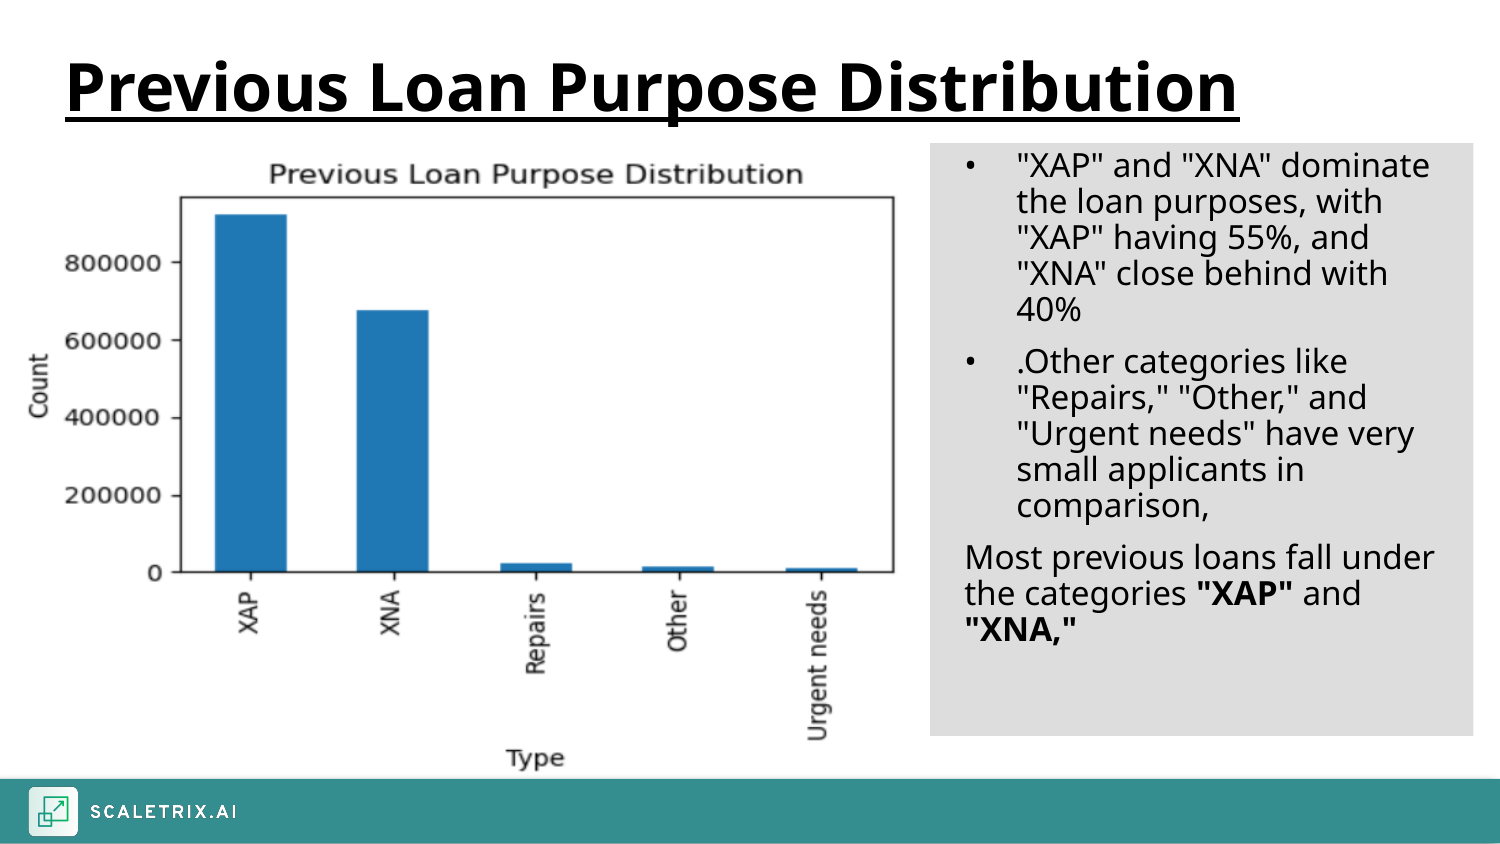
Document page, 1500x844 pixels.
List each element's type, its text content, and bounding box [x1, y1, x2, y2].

list "XAP" and "XNA" dominate the loan purposes, with "XAP" having 55%, and "XNA" close behind with 40% .Other categories like "Repairs," "Other," and "Urgent needs" have very small applicants in comparison, Most previous loans fall under the categories "XAP" and "XNA," [930, 143, 1474, 736]
picture [15, 139, 915, 775]
picture [0, 783, 266, 844]
title Previous Loan Purpose Distribution [49, 0, 1363, 140]
